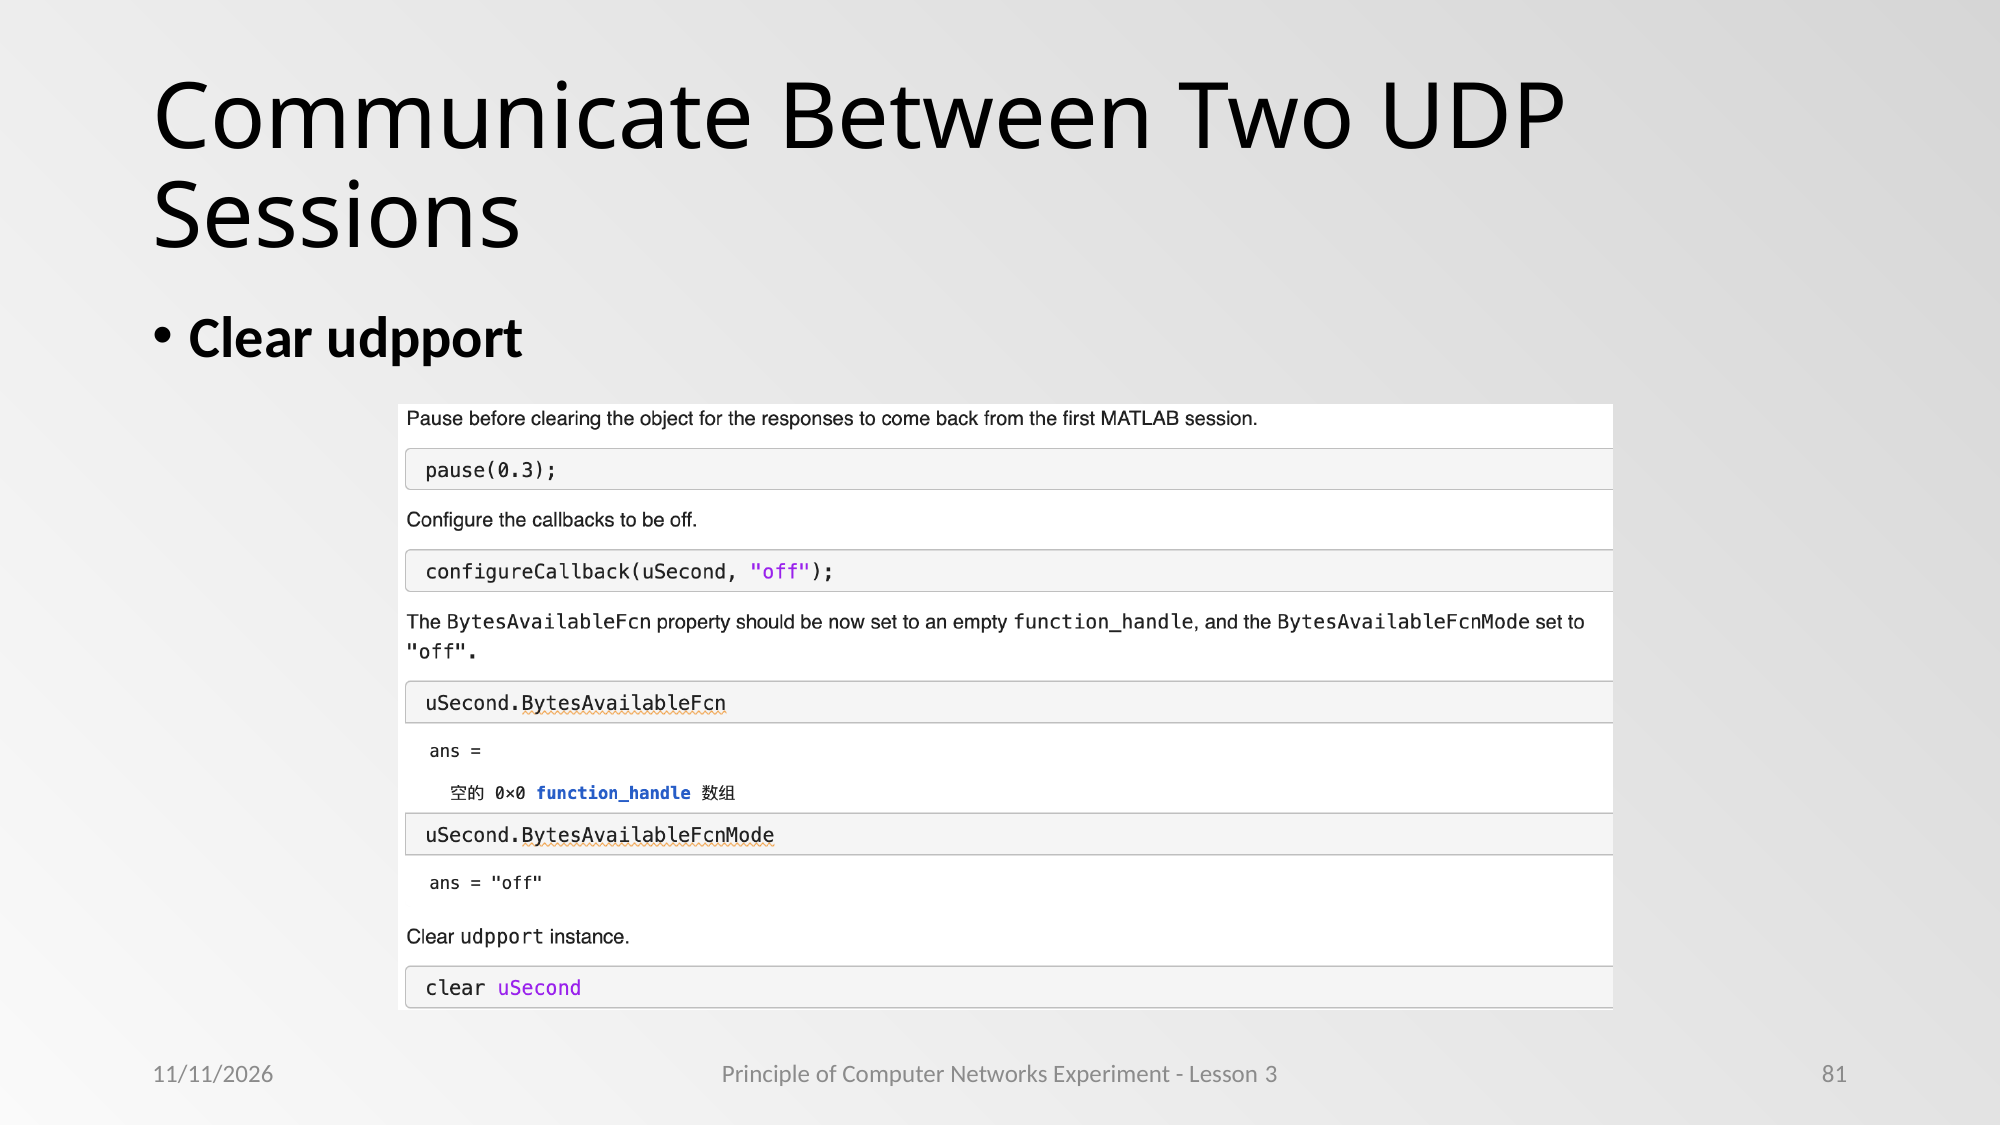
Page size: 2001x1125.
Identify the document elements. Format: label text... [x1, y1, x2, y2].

list Clear udpport [137, 299, 1621, 1043]
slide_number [137, 1042, 588, 1103]
title Communicate Between Two UDP Sessions [137, 59, 1863, 278]
slide_number 81 [1412, 1042, 1863, 1103]
picture [398, 404, 1613, 1010]
footer Principle of Computer Networks Experiment - Lesson 3 [662, 1042, 1338, 1103]
